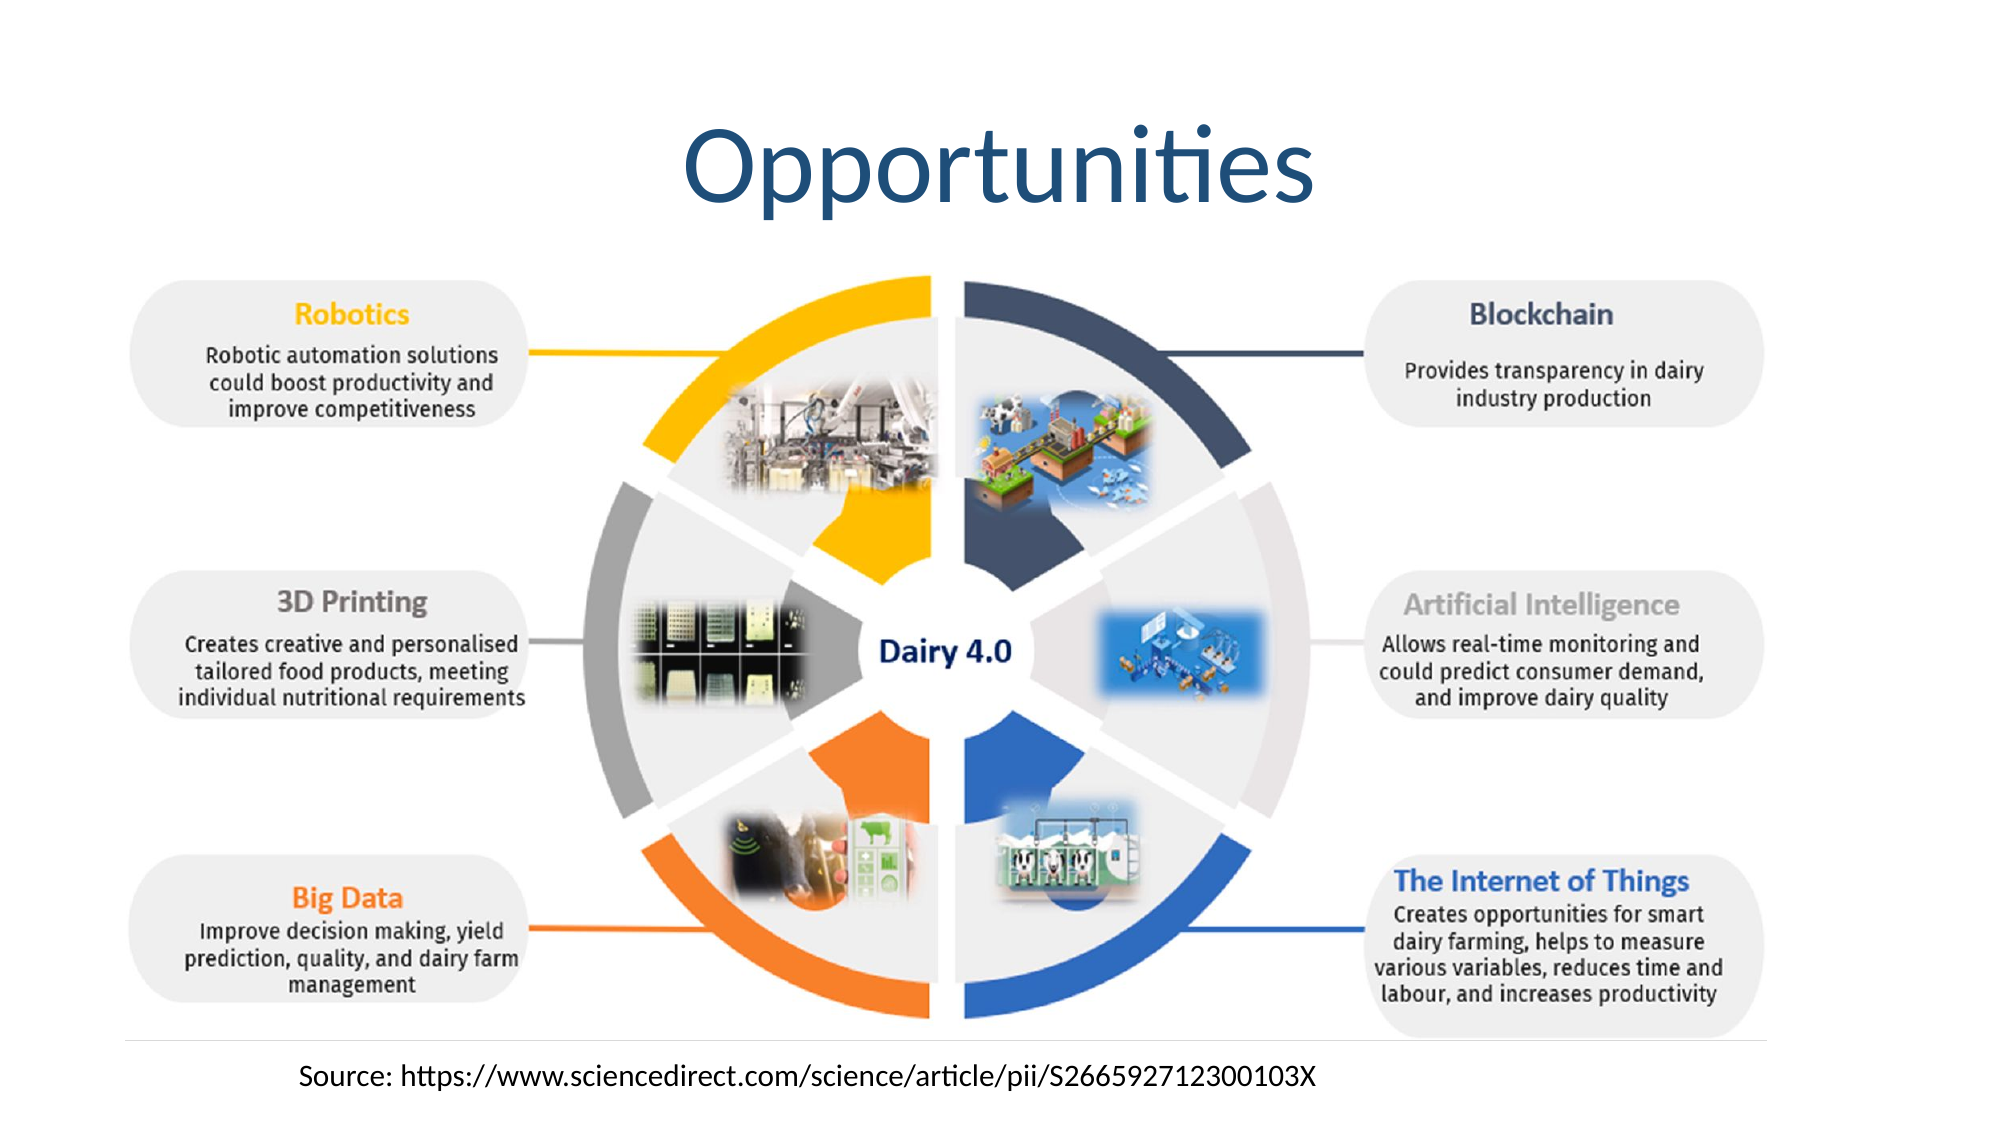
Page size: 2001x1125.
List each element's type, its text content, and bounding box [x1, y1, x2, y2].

text_box Source: https://www.sciencedirect.com/science/article/pii/S266592712300103X [283, 1052, 1530, 1108]
title Opportunities [90, 90, 1910, 294]
picture [124, 271, 1768, 1041]
